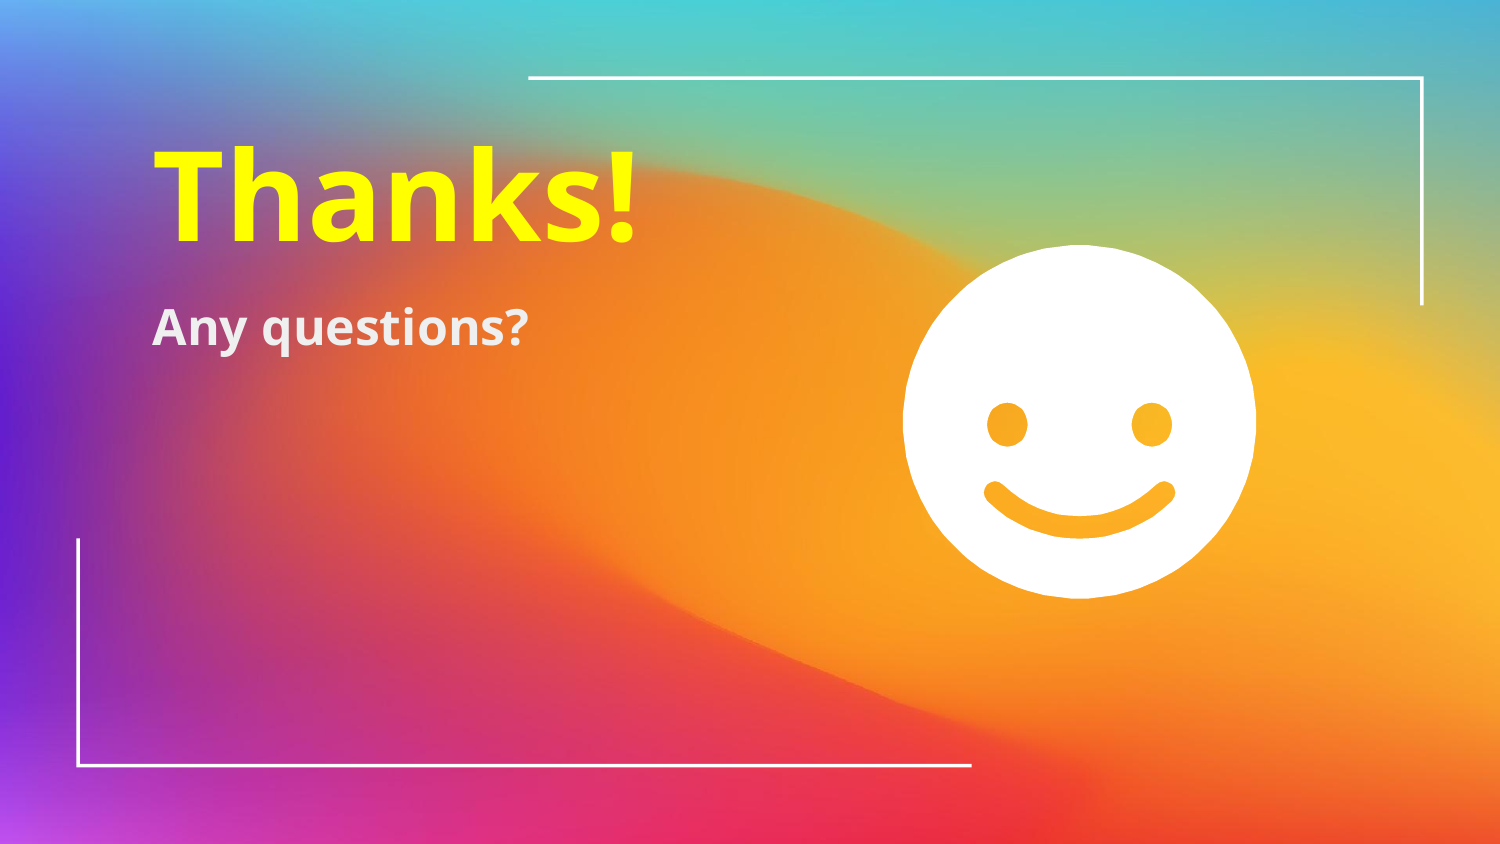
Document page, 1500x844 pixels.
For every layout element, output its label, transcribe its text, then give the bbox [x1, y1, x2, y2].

text_box [902, 245, 1257, 599]
subtitle Any questions? [152, 286, 741, 410]
title Thanks! [152, 129, 741, 269]
picture [0, 0, 1500, 844]
